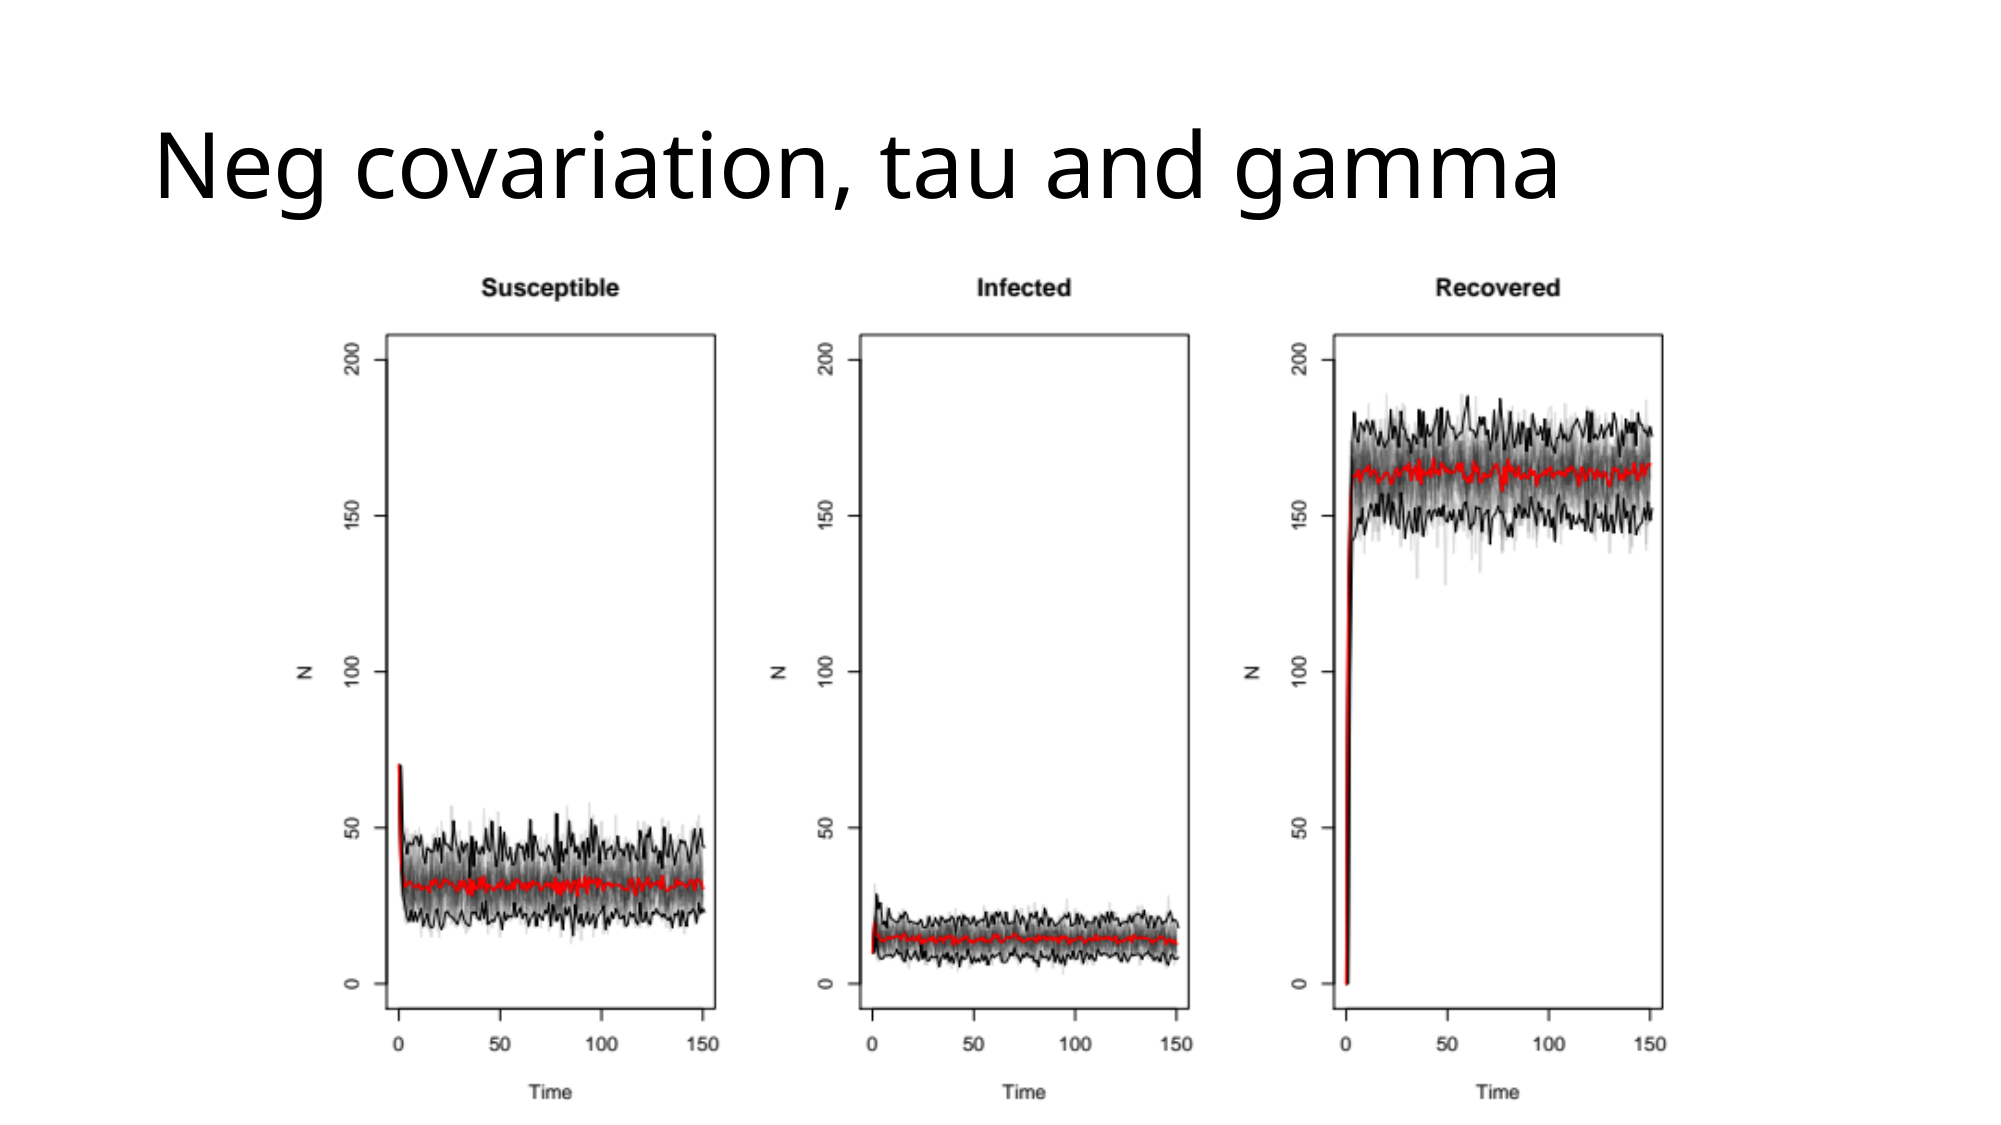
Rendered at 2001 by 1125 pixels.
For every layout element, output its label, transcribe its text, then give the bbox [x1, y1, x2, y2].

title Neg covariation, tau and gamma [137, 59, 1863, 278]
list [291, 239, 1709, 1125]
